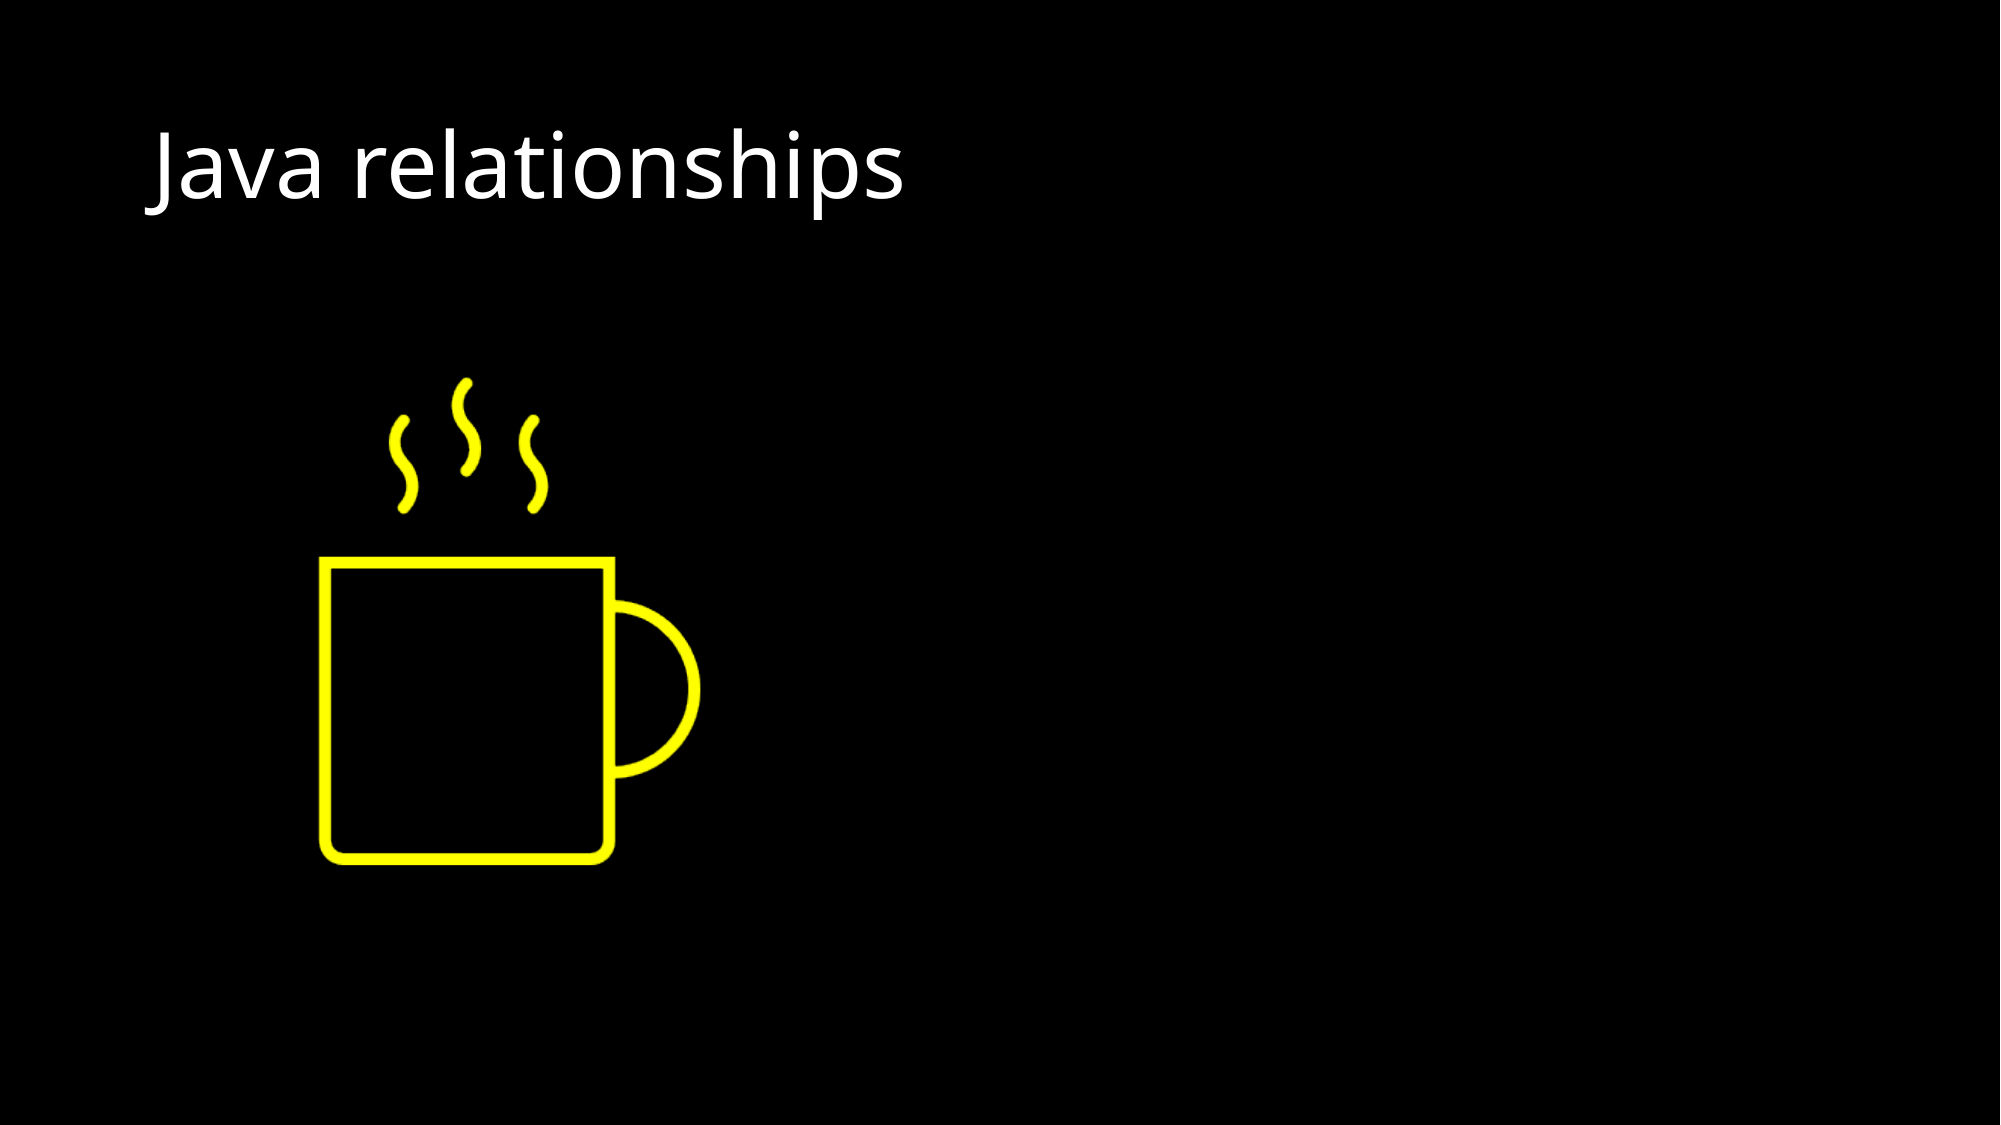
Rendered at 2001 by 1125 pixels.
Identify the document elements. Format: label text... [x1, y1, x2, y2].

picture [216, 322, 809, 915]
title Java relationships [137, 59, 1863, 278]
